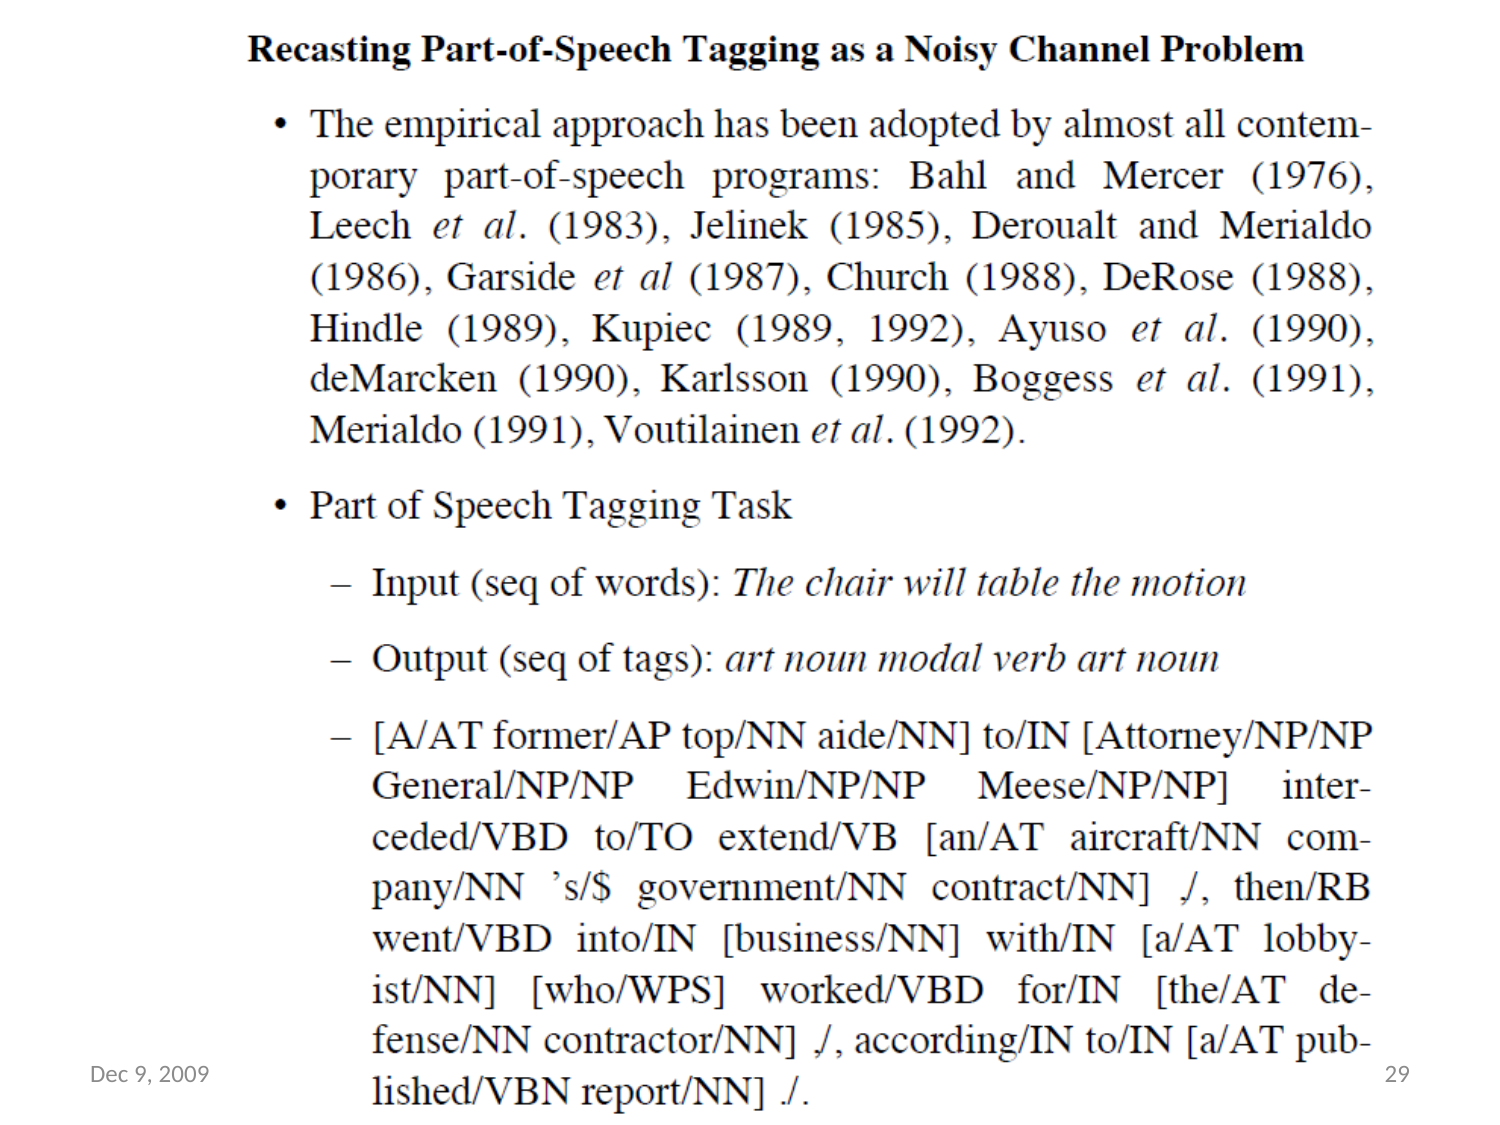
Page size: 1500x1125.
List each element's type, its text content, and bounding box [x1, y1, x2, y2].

picture [212, 0, 1376, 1125]
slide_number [75, 1042, 207, 1103]
slide_number 29 [1378, 1042, 1425, 1103]
